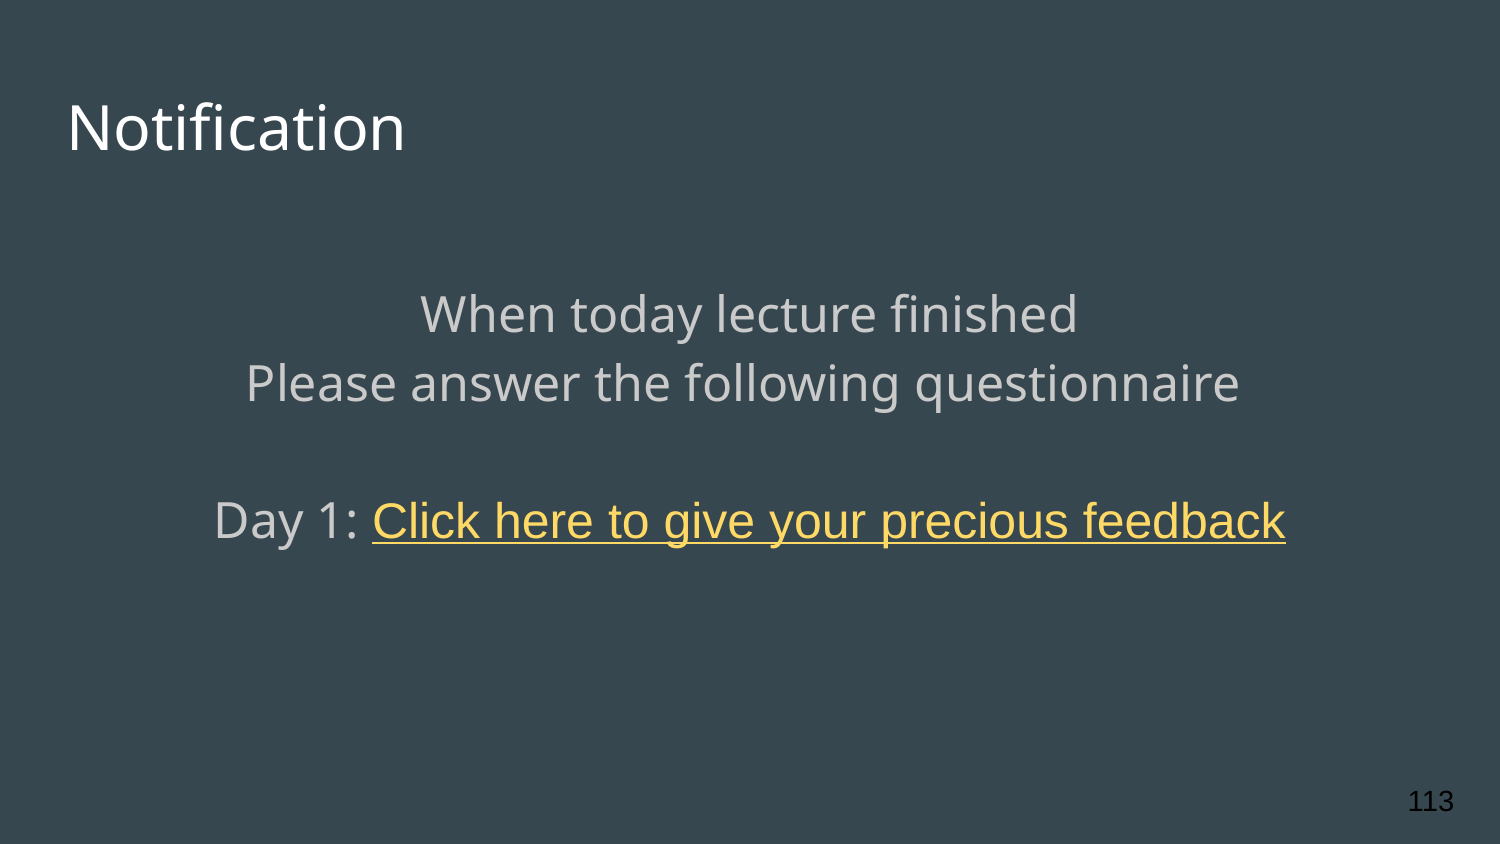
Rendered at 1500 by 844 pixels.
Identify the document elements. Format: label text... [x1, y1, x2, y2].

title Notification [51, 72, 1449, 167]
list When today lecture finished Please answer the following questionnaire Day 1: Click here to give your precious feedback [51, 189, 1449, 750]
slide_number ‹#› [1392, 767, 1483, 833]
